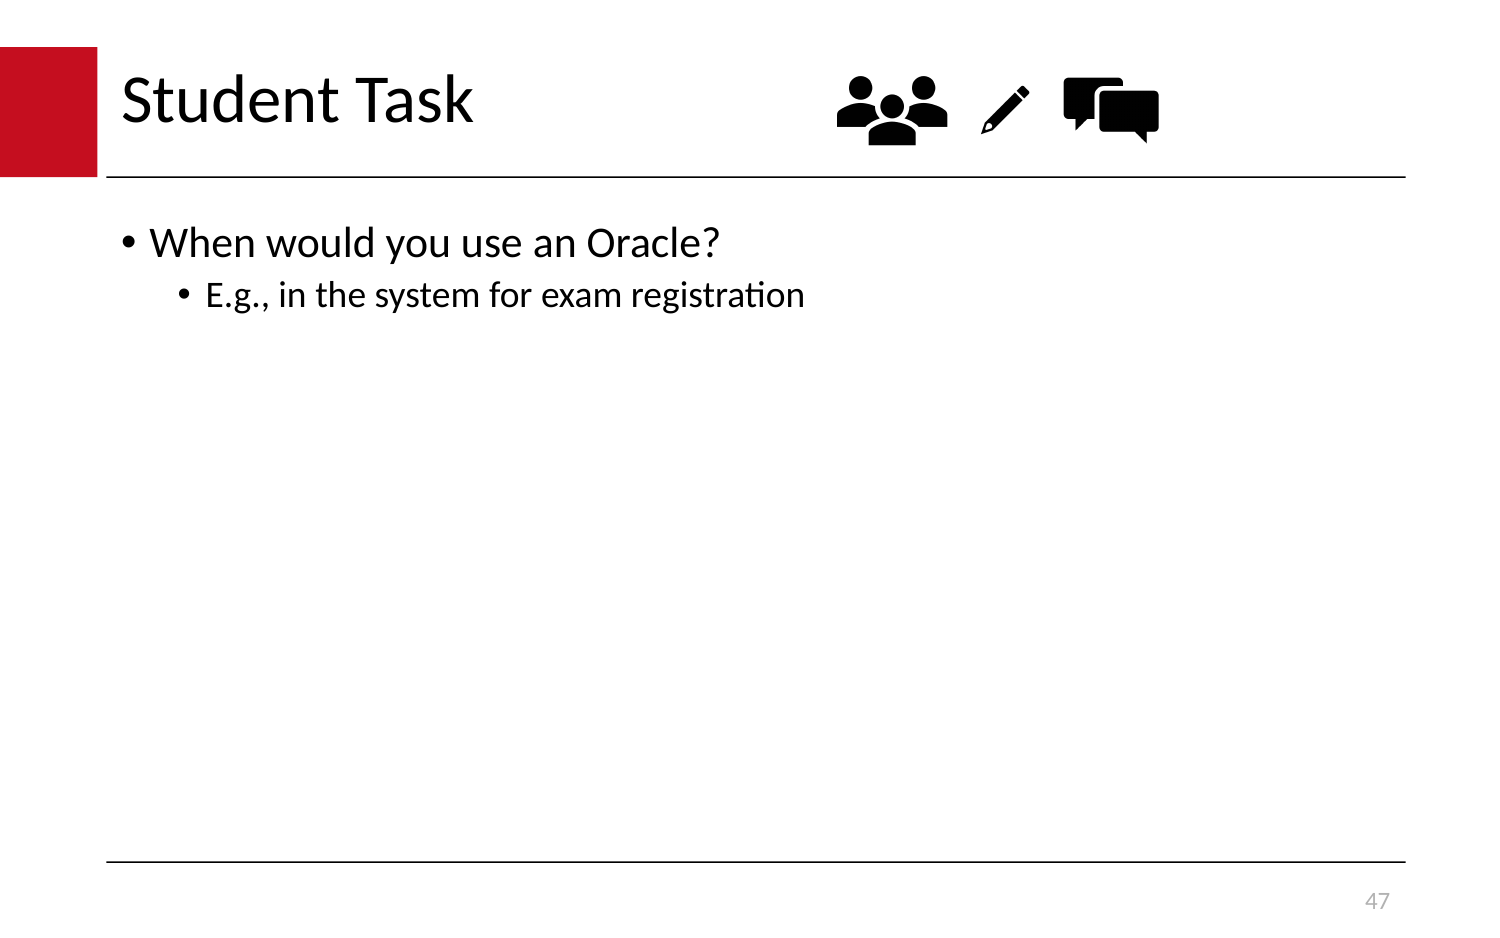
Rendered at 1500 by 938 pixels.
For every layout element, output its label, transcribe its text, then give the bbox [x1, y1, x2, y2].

title Student Task [956, 47, 1406, 154]
list When would you use an Oracle? E.g., in the system for exam registration [106, 212, 1406, 844]
picture [976, 81, 1034, 140]
slide_number 47 [1101, 880, 1406, 918]
picture [829, 47, 956, 174]
title Student Task [106, 47, 829, 154]
picture [1054, 54, 1168, 167]
